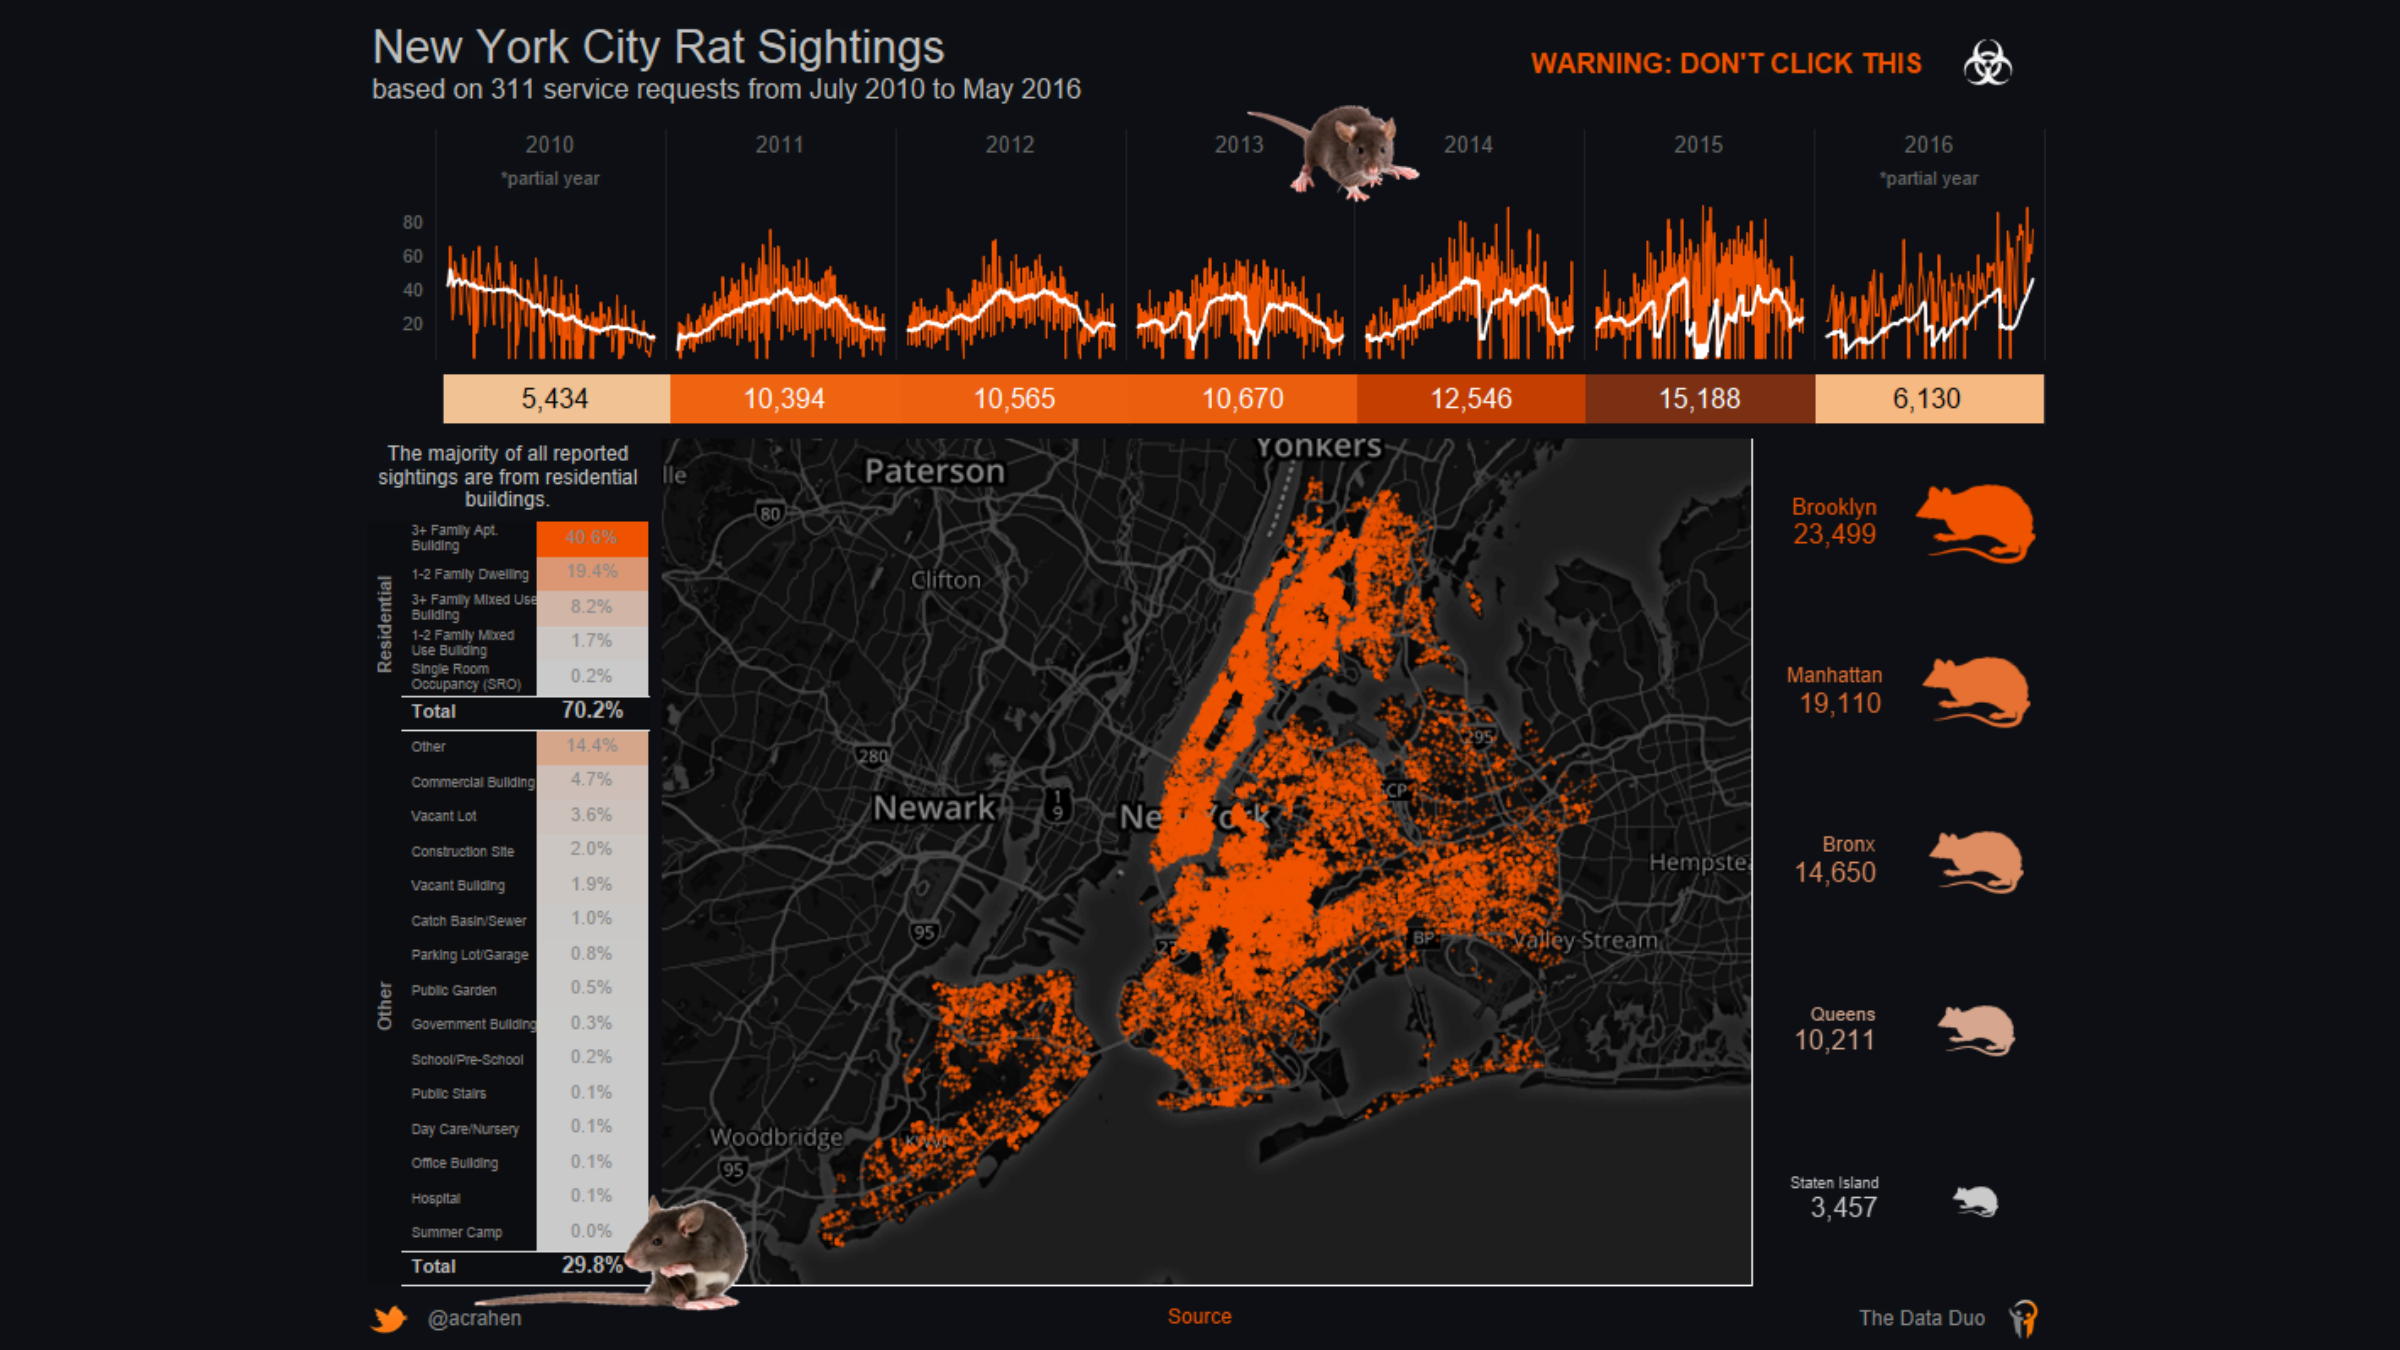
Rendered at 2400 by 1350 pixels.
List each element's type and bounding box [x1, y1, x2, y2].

picture [356, 0, 2046, 1350]
